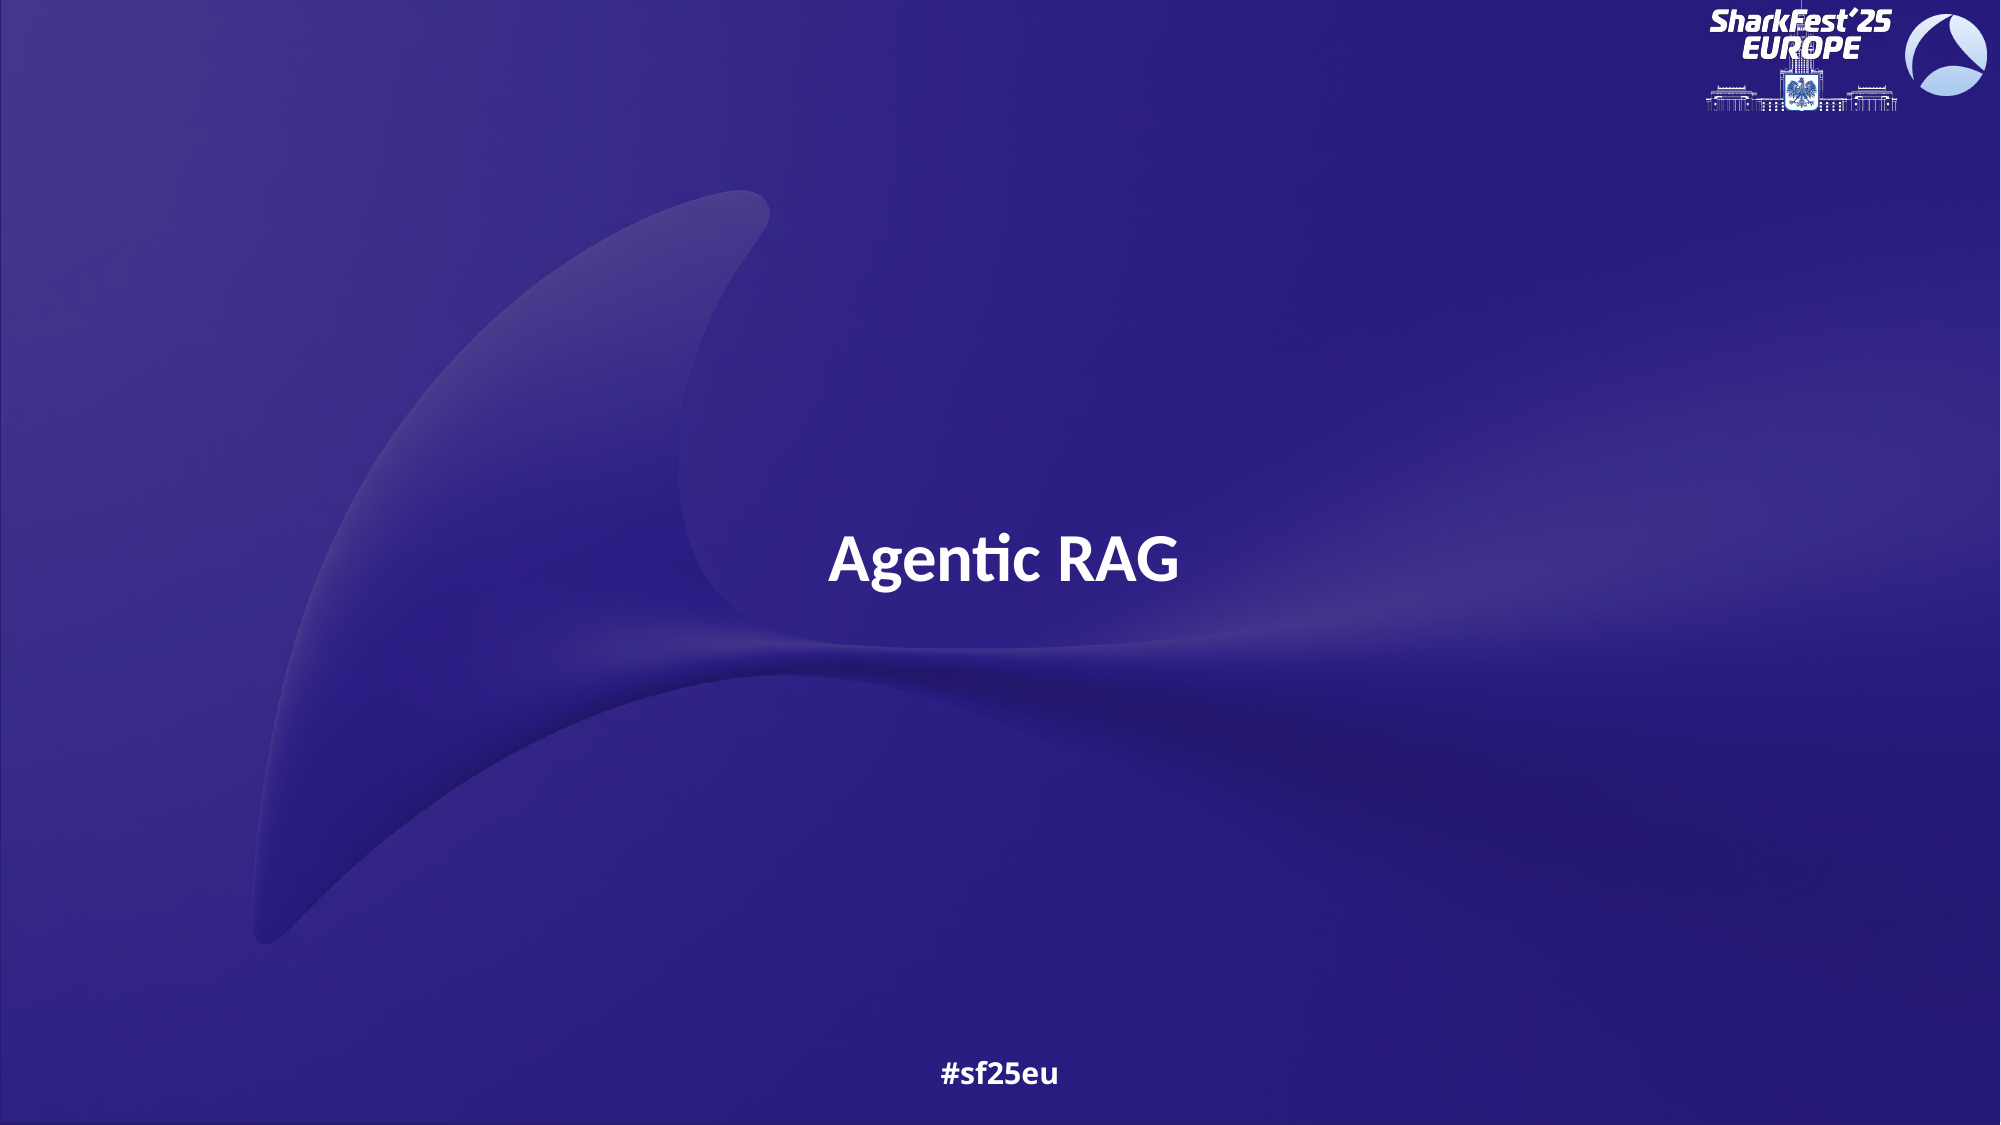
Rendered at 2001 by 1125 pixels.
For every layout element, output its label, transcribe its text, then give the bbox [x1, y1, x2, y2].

text_box Agentic RAG [828, 487, 2000, 737]
picture [1905, 14, 1987, 96]
picture [1704, 0, 1898, 111]
